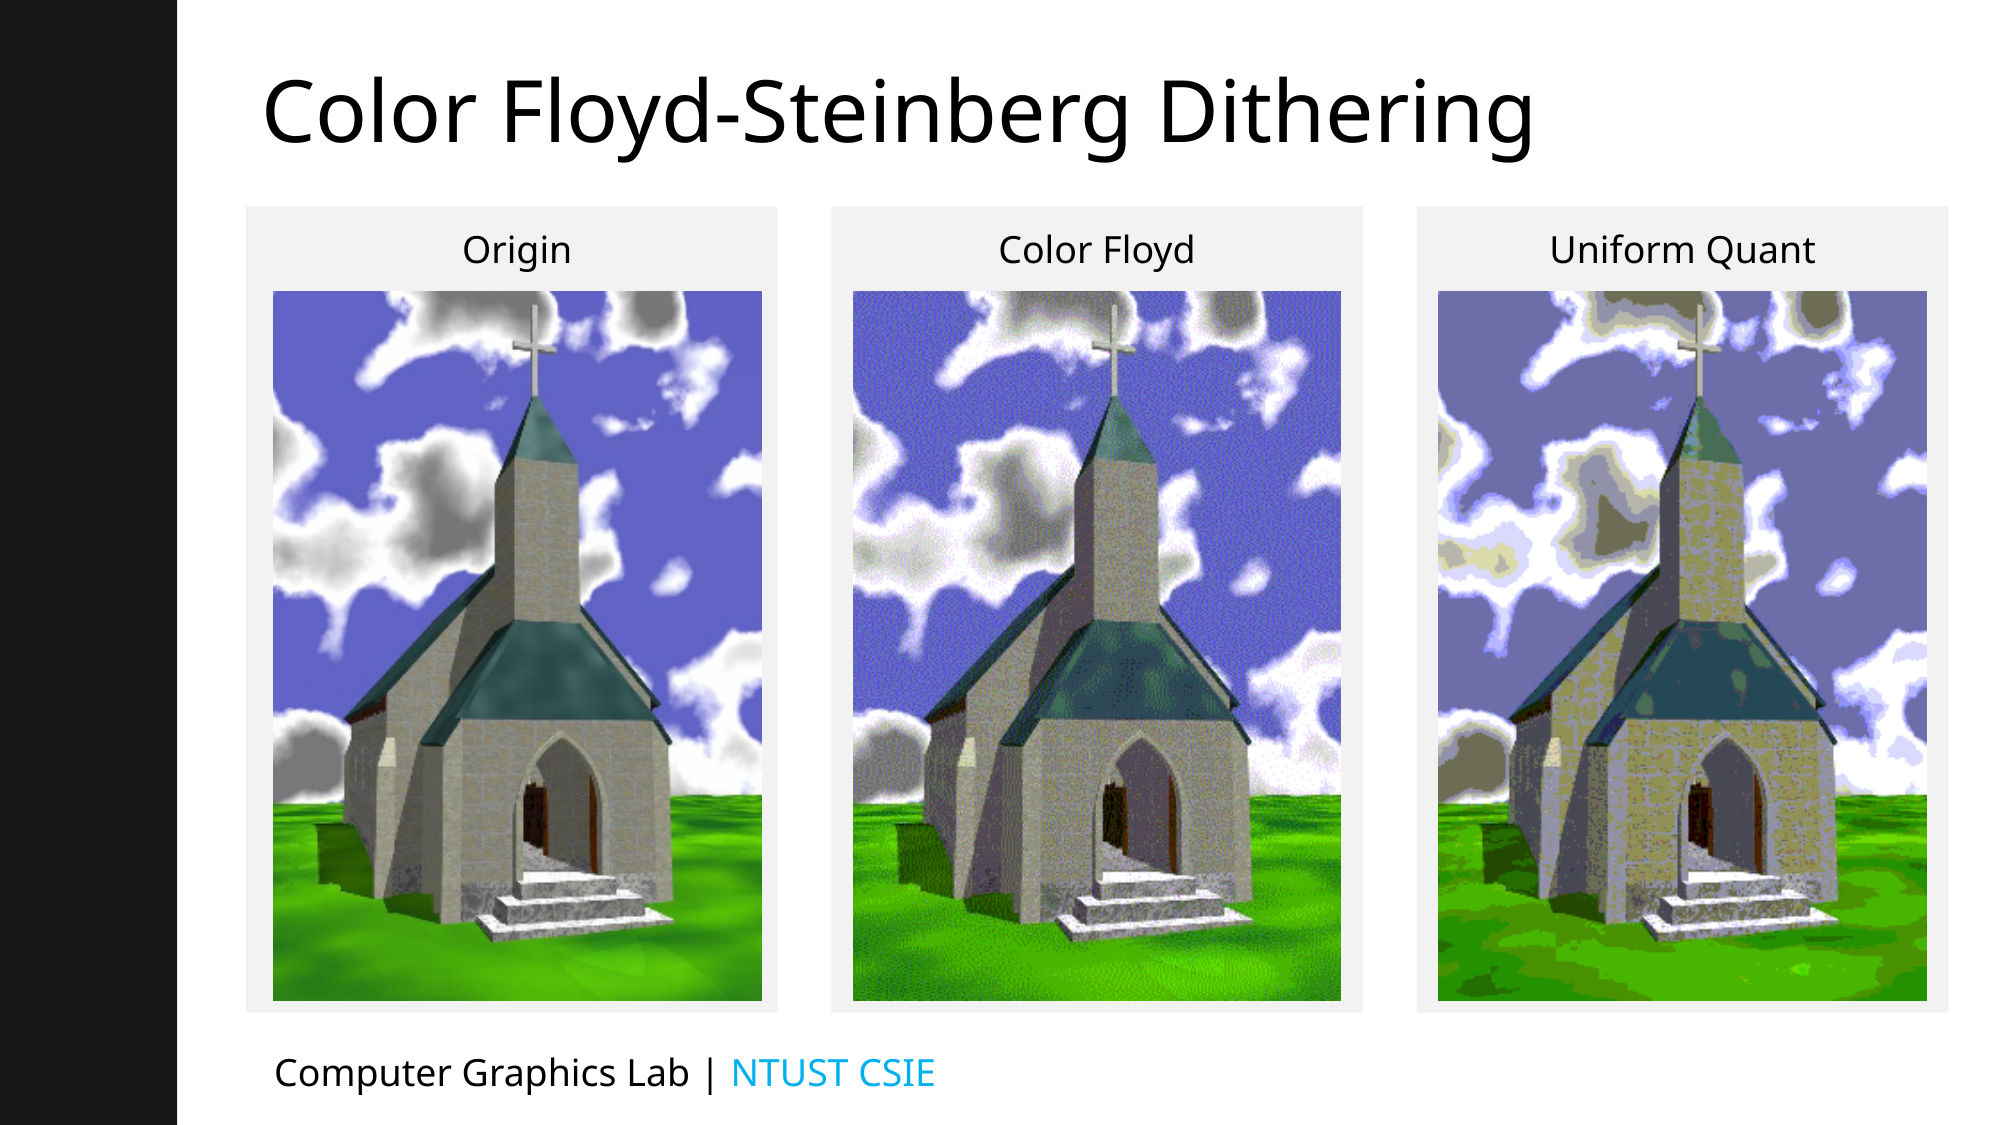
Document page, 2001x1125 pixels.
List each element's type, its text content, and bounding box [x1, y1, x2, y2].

text_box Uniform Quant [1438, 218, 1927, 278]
text_box [1416, 205, 1949, 1014]
picture [273, 291, 762, 1001]
picture [1438, 291, 1927, 1001]
text_box Color Floyd [853, 218, 1341, 278]
title Color Floyd-Steinberg Dithering [246, 59, 1949, 169]
text_box [245, 205, 778, 1014]
text_box Origin [273, 219, 762, 279]
picture [853, 291, 1341, 1001]
text_box [830, 205, 1364, 1014]
